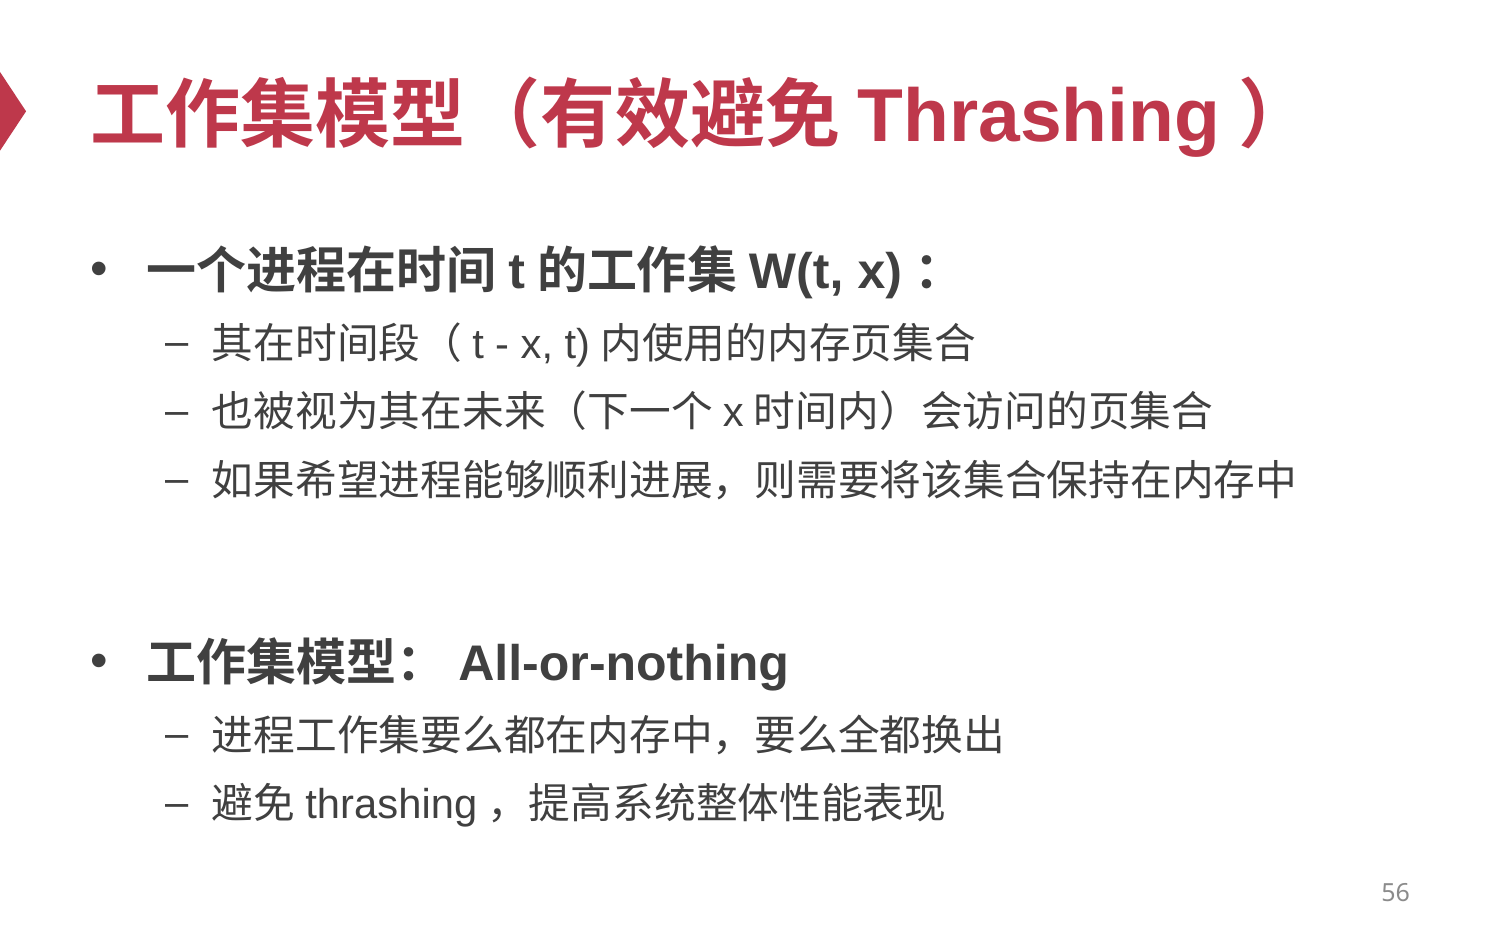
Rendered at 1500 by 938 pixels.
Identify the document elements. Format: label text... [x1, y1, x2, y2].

list 一个进程在时间t的工作集W(t, x)： 其在时间段（t - x, t)内使用的内存页集合 也被视为其在未来（下一个x时间内）会访问的页集合 如果希望进程能够顺利进展，则需要将该集合保持在内存中 工作集模型：All-or-nothing 进程工作集要么都在内存中，要么全都换出 避免thrashing，提高系统整体性能表现 [75, 218, 1425, 838]
slide_number 56 [1074, 868, 1425, 919]
title 工作集模型（有效避免Thrashing） [75, 37, 1425, 186]
